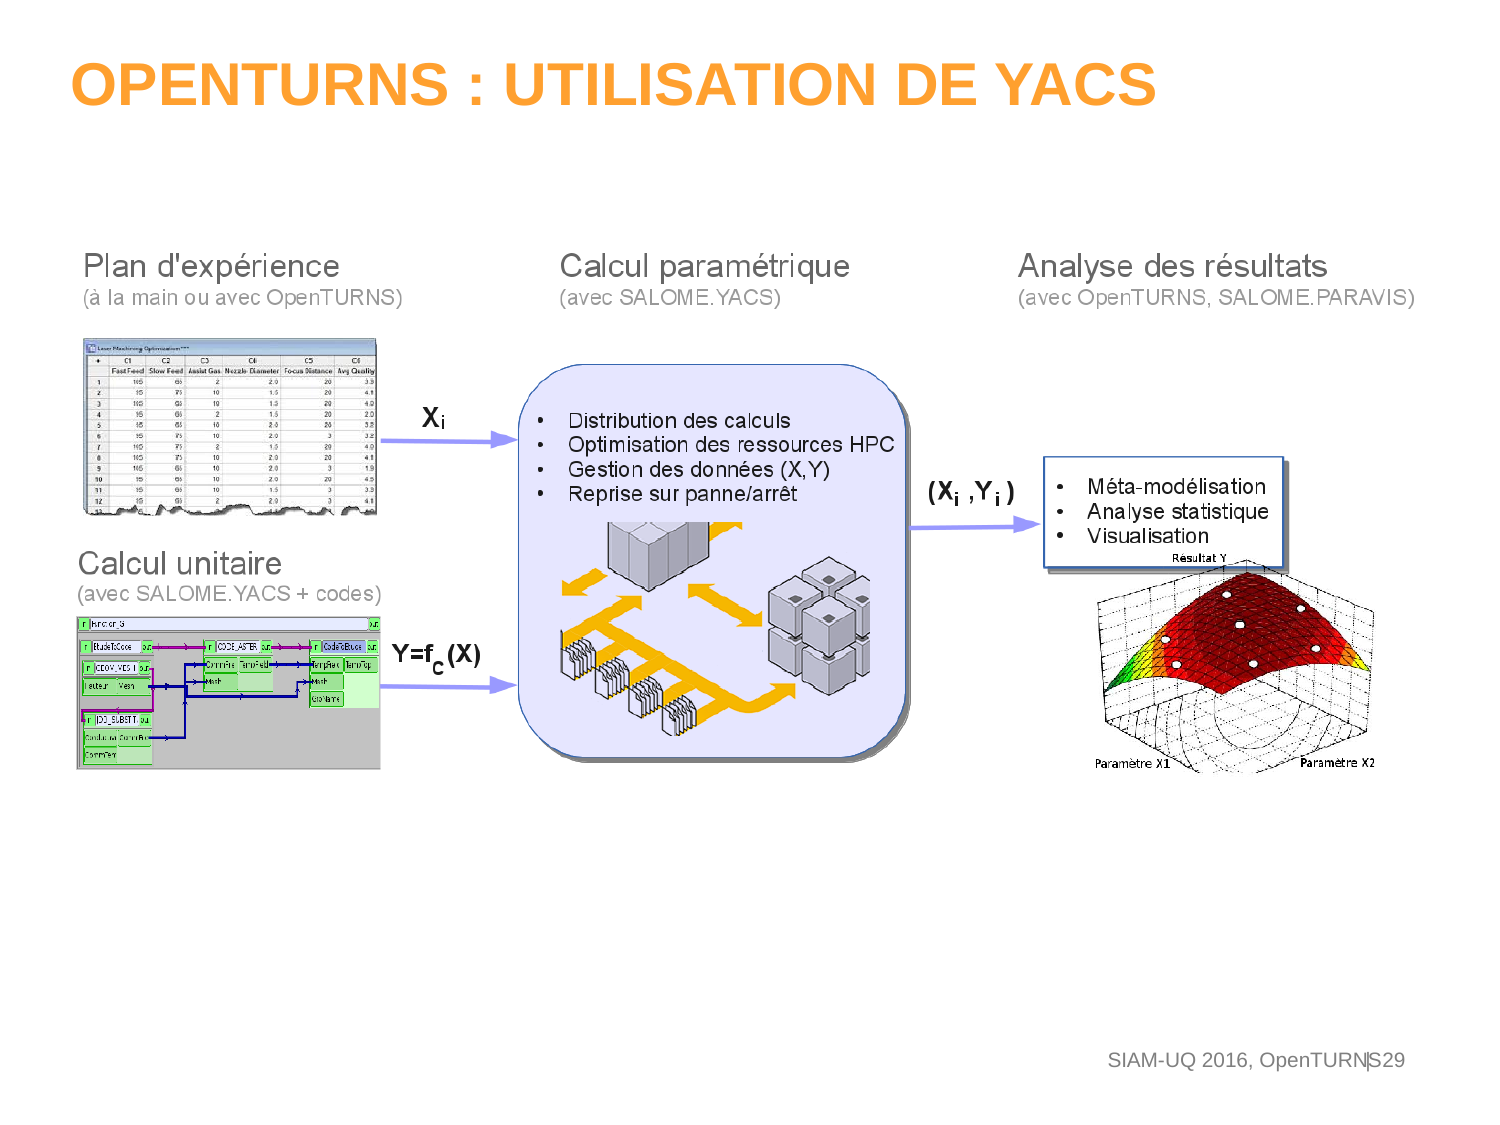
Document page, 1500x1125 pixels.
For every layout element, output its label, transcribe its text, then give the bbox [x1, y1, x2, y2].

title OpenTURNS : Utilisation de YACS [64, 45, 1436, 185]
footer SIAM-UQ 2016, OpenTURNS [750, 1046, 1388, 1073]
picture [64, 241, 1436, 801]
